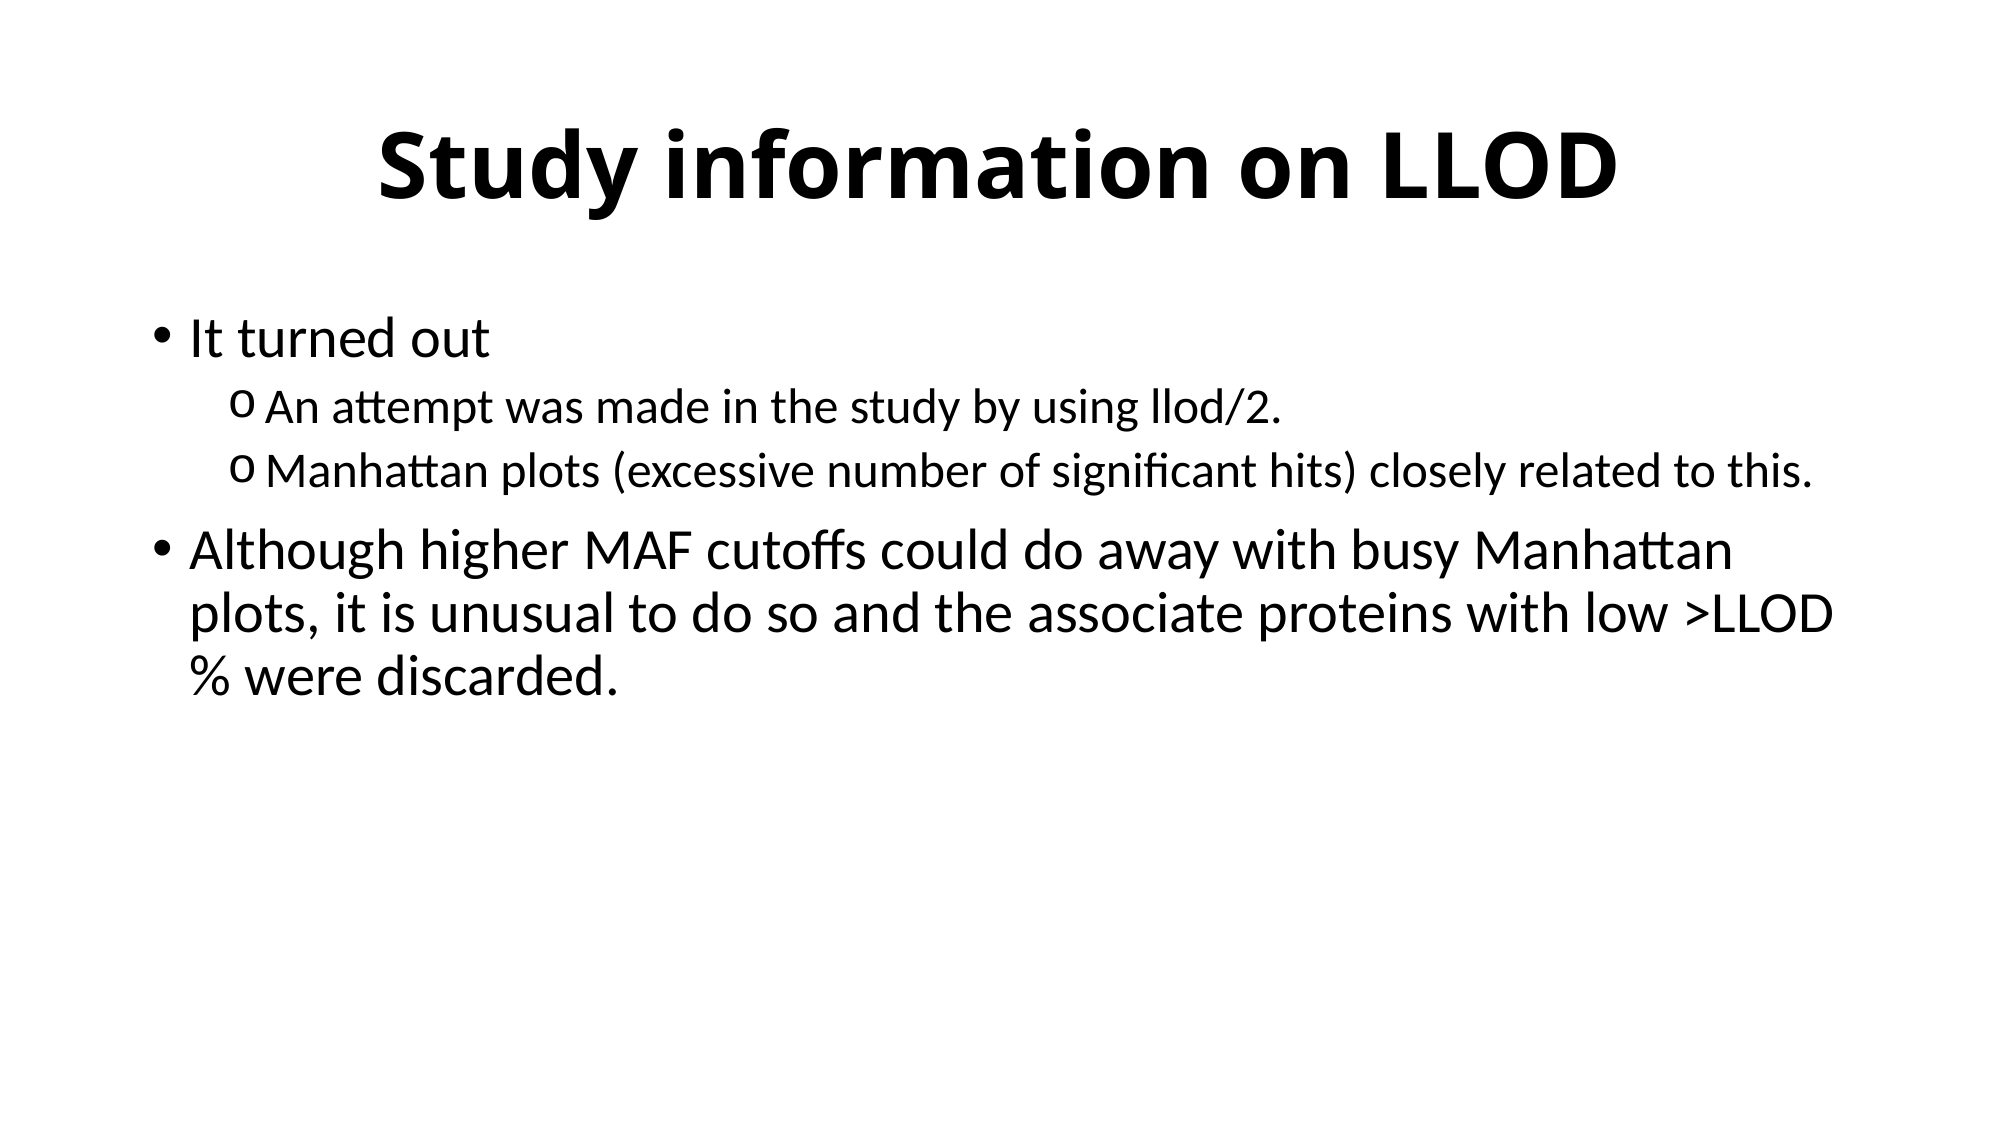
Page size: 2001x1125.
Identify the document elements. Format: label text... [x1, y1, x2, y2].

title Study information on LLOD [137, 59, 1863, 278]
list It turned out An attempt was made in the study by using llod/2. Manhattan plots (excessive number of significant hits) closely related to this. Although higher MAF cutoffs could do away with busy Manhattan plots, it is unusual to do so and the associate proteins with low >LLOD% were discarded. [137, 299, 1863, 1014]
